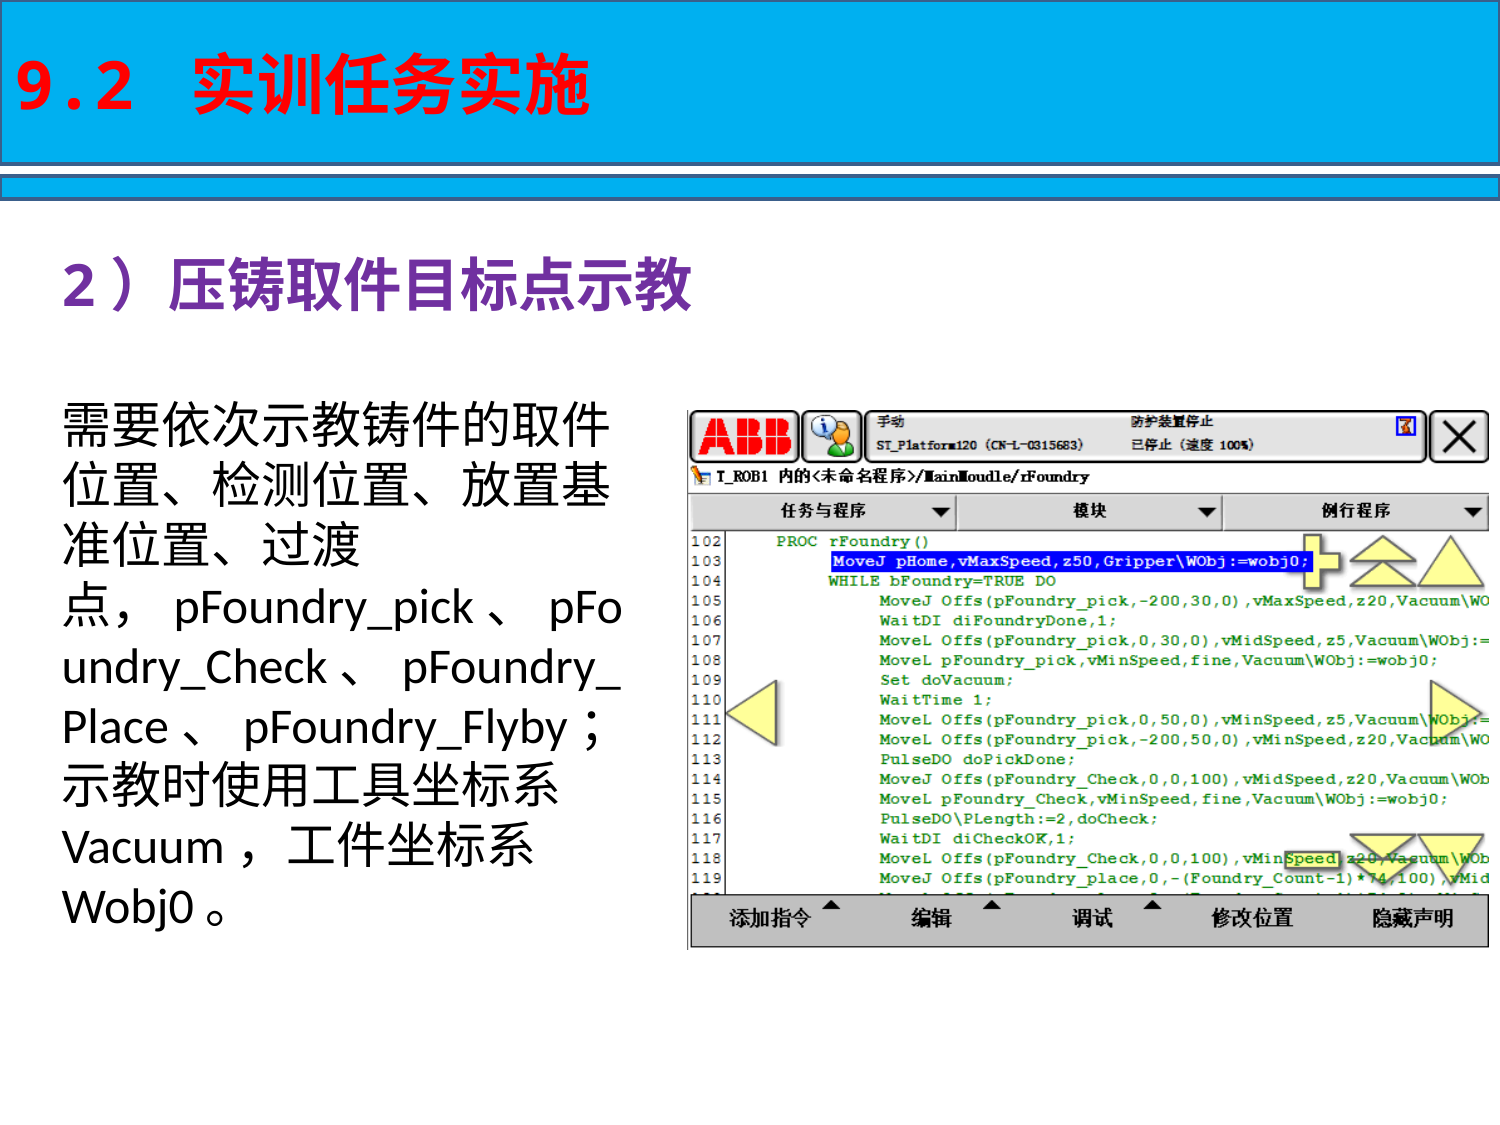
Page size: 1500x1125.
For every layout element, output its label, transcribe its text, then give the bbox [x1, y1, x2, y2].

text_box 需要依次示教铸件的取件位置、检测位置、放置基准位置、过渡点，pFoundry_pick、pFoundry_Check、pFoundry_Place、pFoundry_Flyby；示教时使用工具坐标系Vacuum，工件坐标系Wobj0。 [46, 386, 657, 942]
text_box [0, 0, 1500, 200]
picture [687, 409, 1489, 950]
text_box 2）压铸取件目标点示教 [46, 240, 821, 326]
